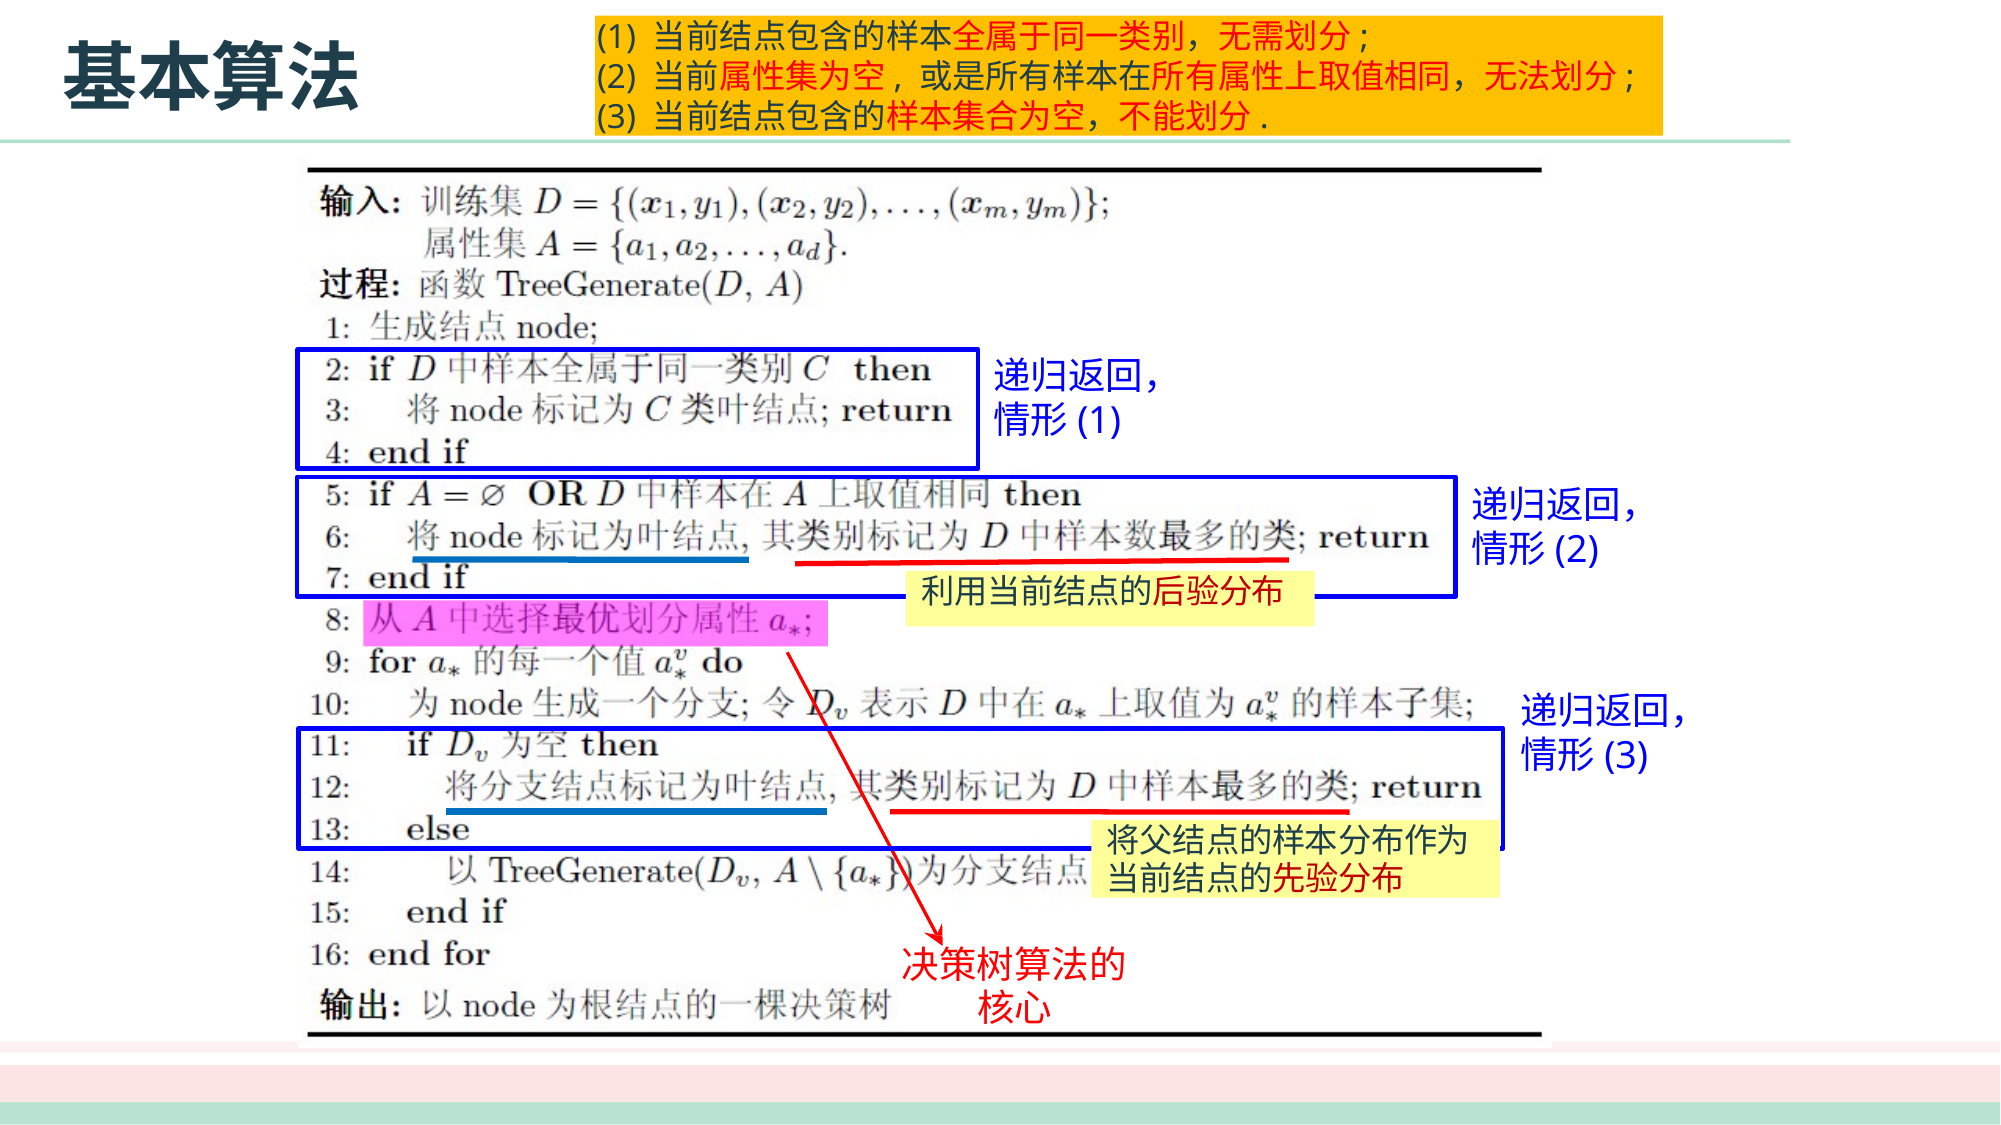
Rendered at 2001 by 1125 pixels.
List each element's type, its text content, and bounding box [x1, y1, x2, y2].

text_box 将父结点的样本分布作为 当前结点的先验分布 [1129, 849, 1500, 898]
text_box [297, 777, 1553, 1048]
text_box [363, 849, 1129, 1031]
text_box 递归返回， 情形(1) 递归返回， 情形(2) 利用当前结点的后验分布 递归返回， 情形(3) [919, 353, 1710, 777]
text_box (1) 当前结点包含的样本全属于同一类别，无需划分; (2) 当前属性集为空, 或是所有样本在所有属性上取值相同，无法划分; (3) 当前结点包含的样本集合为空，不能划分. [595, 15, 1664, 136]
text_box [363, 600, 1129, 728]
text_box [298, 728, 1504, 849]
text_box [297, 174, 1553, 353]
text_box [297, 599, 905, 726]
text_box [297, 476, 1456, 597]
picture [0, 0, 2001, 1125]
title 基本算法 [56, 0, 1782, 174]
text_box [297, 469, 919, 475]
text_box [297, 349, 979, 469]
